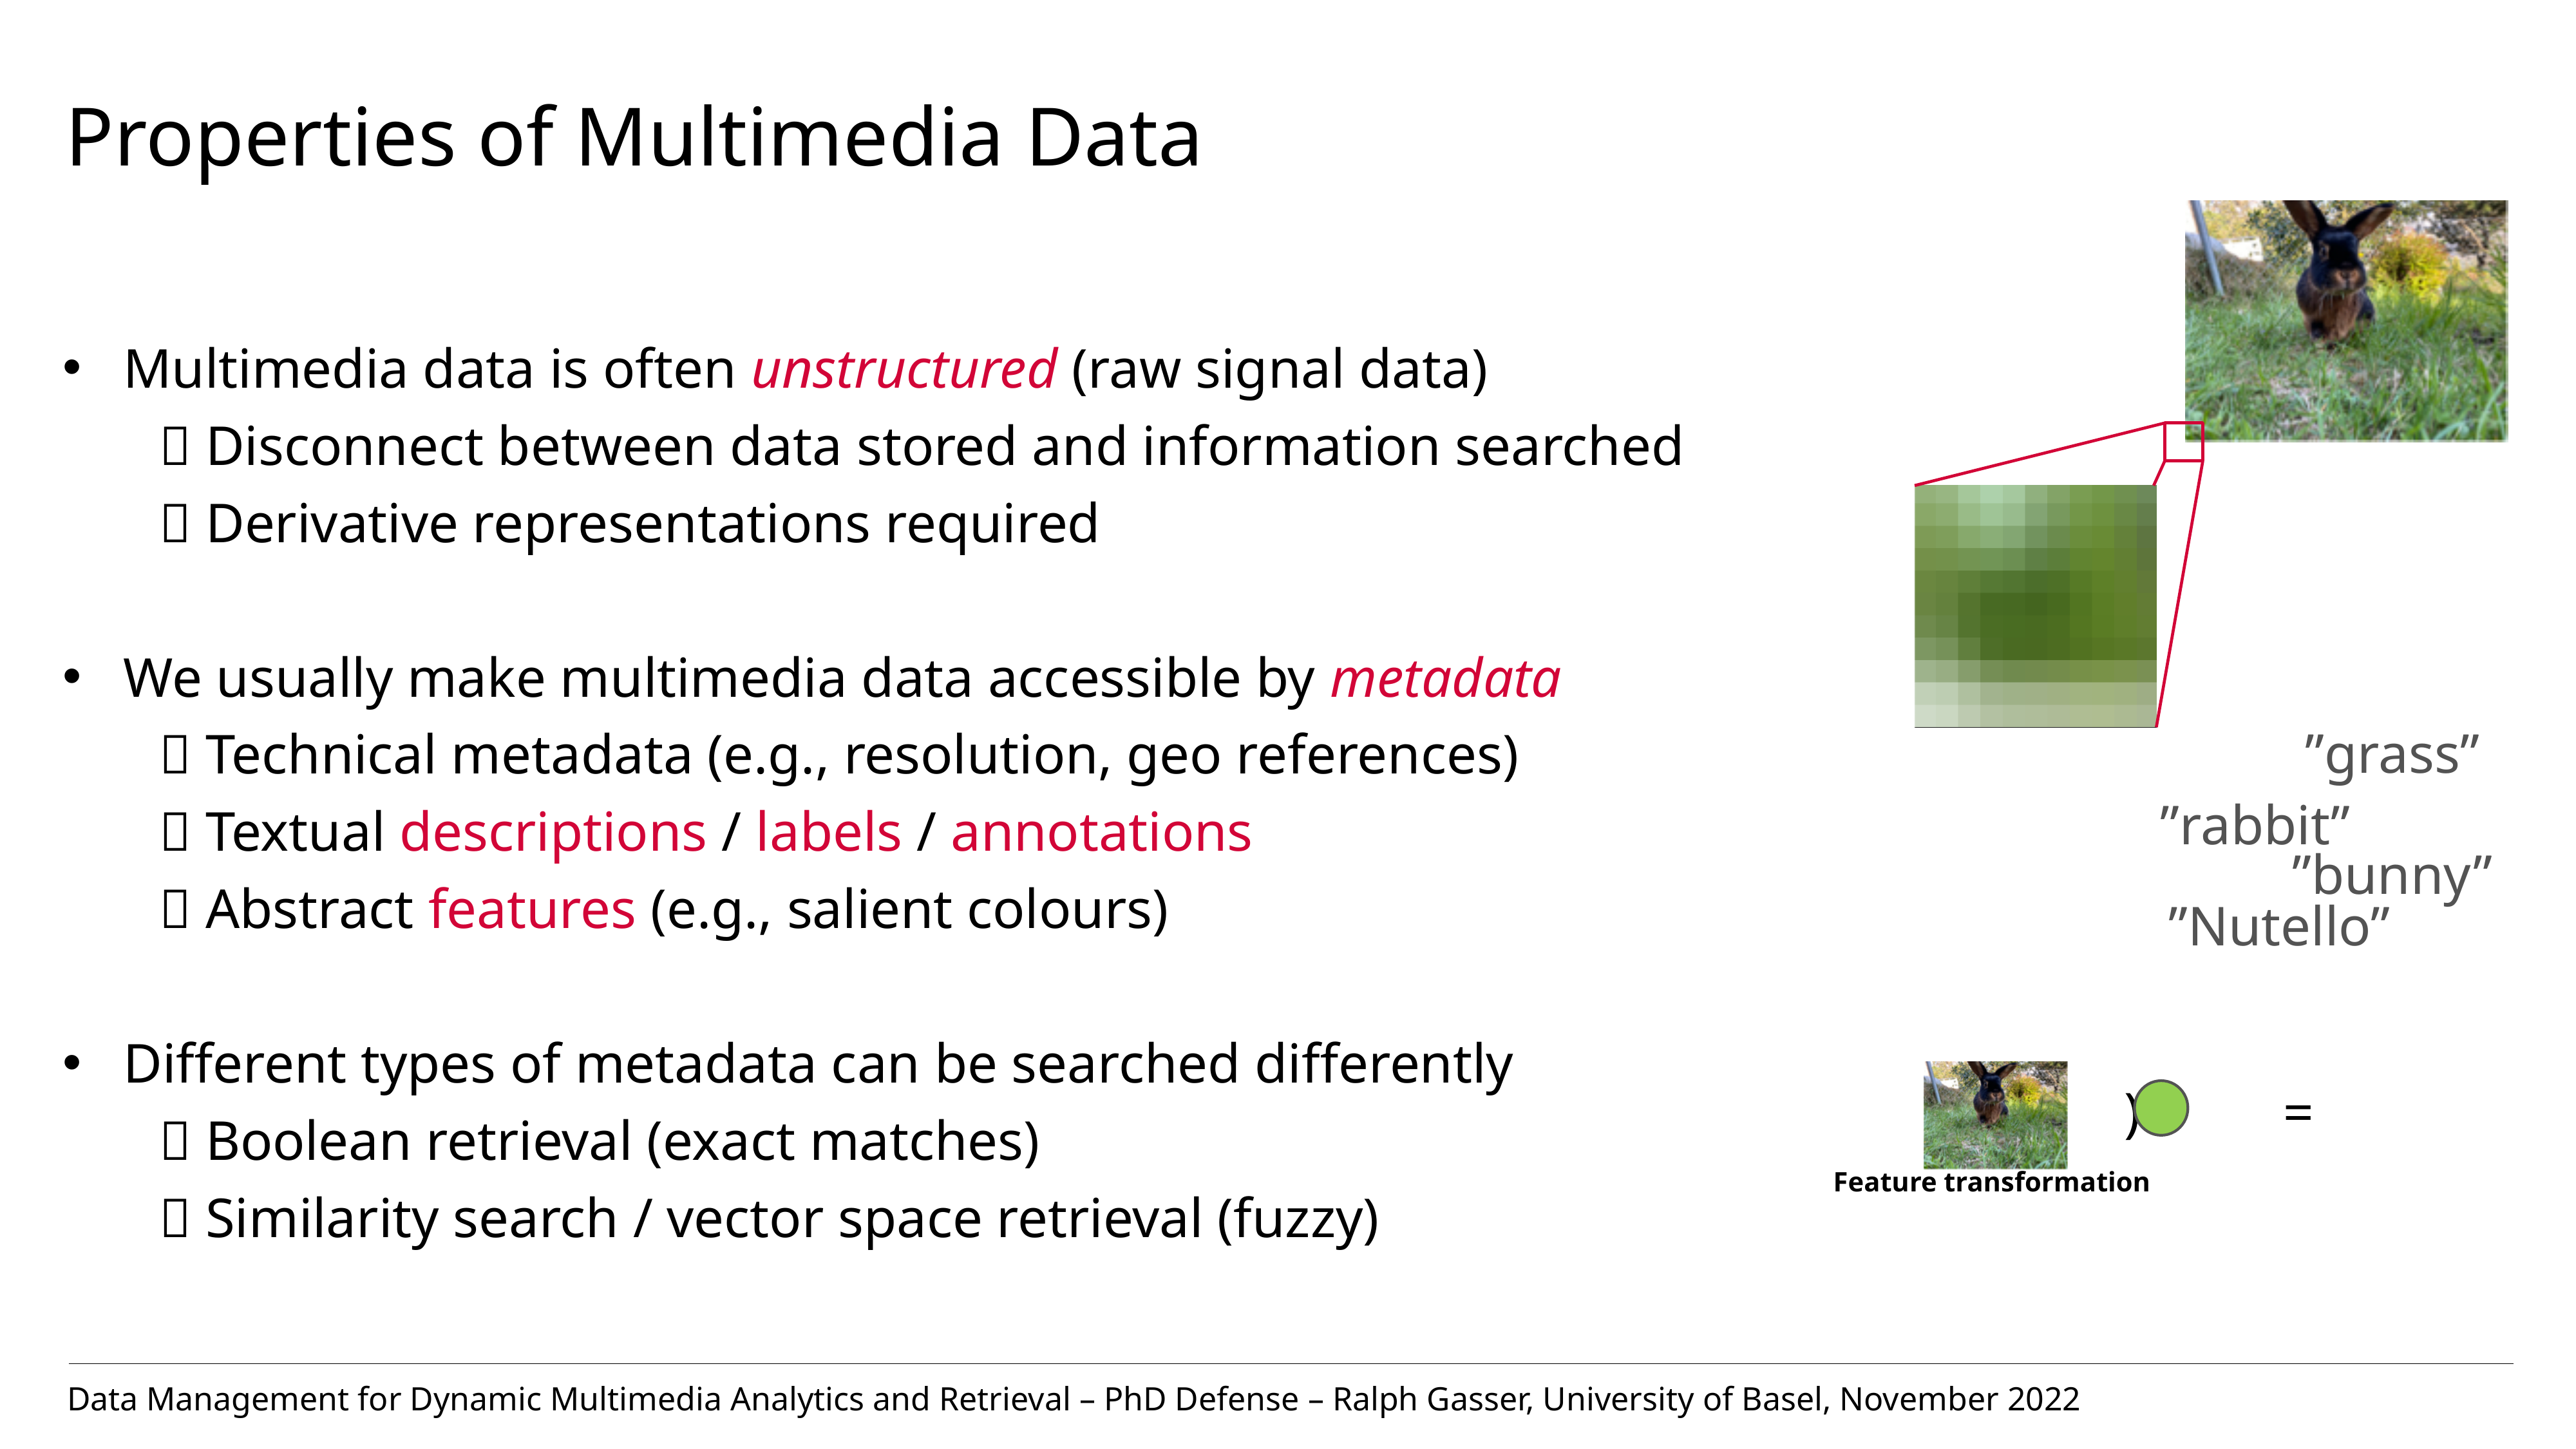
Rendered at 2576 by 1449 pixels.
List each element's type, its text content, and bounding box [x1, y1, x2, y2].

text_box [2165, 422, 2203, 460]
picture [1914, 486, 2156, 728]
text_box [2153, 460, 2165, 486]
text_box ”grass” [2296, 710, 2489, 793]
title Properties of Multimedia Data [65, 85, 2511, 322]
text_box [2156, 460, 2203, 728]
picture [2185, 200, 2508, 442]
text_box ”Nutello” [2159, 883, 2400, 967]
list Multimedia data is often unstructured (raw signal data)  Disconnect between data stored and information searched  Derivative representations required We usually make multimedia data accessible by metadata  Technical metadata (e.g., resolution, geo references)  Textual descriptions / labels / annotations  Abstract features (e.g., salient colours) Different types of metadata can be searched differently  Boolean retrieval (exact matches)  Similarity search / vector space retrieval (fuzzy) [62, 321, 2508, 1349]
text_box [1914, 422, 2165, 486]
text_box ”rabbit” [2151, 781, 2360, 865]
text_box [1850, 1047, 2393, 1240]
text_box ”bunny” [2282, 831, 2503, 914]
